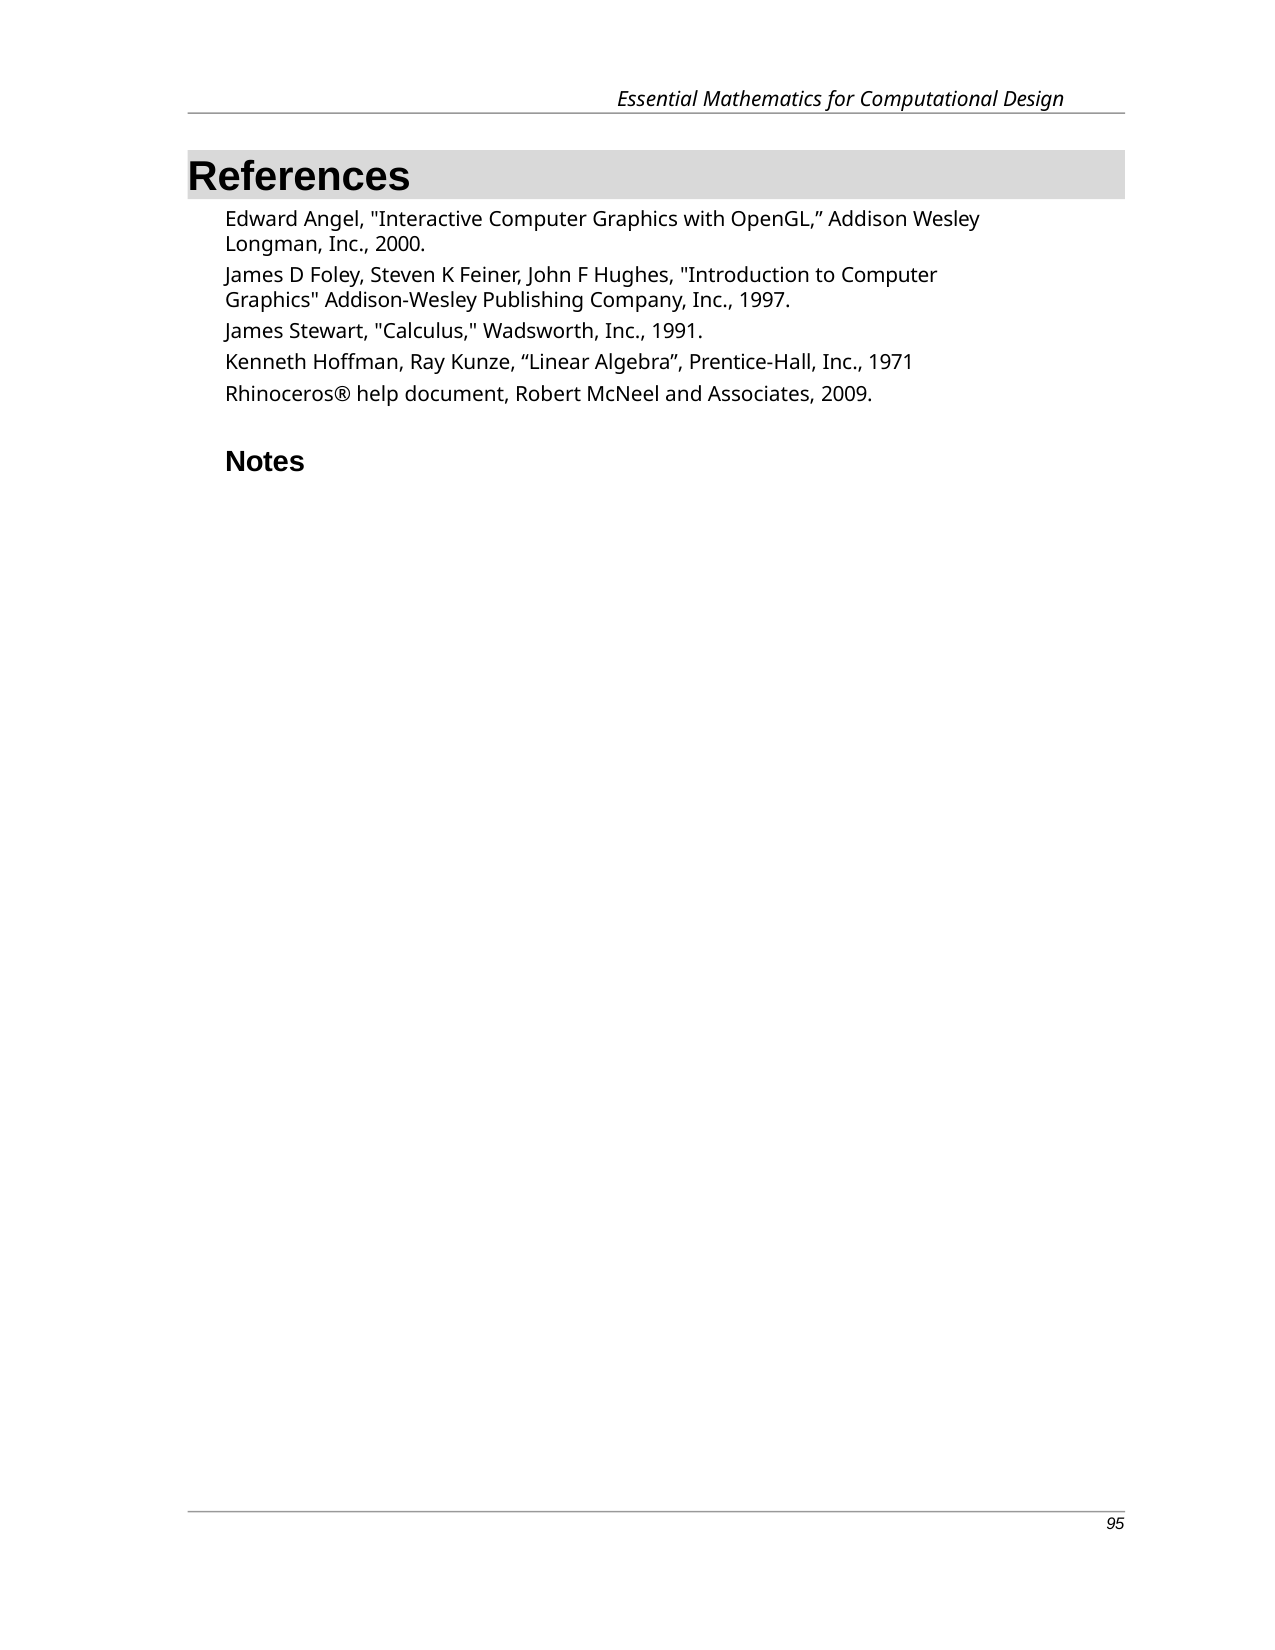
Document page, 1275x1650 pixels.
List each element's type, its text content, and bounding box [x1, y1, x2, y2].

slide_number 56 [1100, 1512, 1134, 1650]
text_box References [187, 150, 1125, 200]
text_box Essential Mathematics for Computational Design [615, 83, 1126, 111]
text_box Edward Angel, "Interactive Computer Graphics with OpenGL,” Addison Wesley Longman, Inc., 2000. James D Foley, Steven K Feiner, John F Hughes, "Introduction to Computer Graphics" Addison-Wesley Publishing Company, Inc., 1997. James Stewart, "Calculus," Wadsworth, Inc., 1991. Kenneth Hoffman, Ray Kunze, “Linear Algebra”, Prentice-Hall, Inc., 1971 Rhinoceros® help document, Robert McNeel and Associates, 2009. Notes [222, 203, 1048, 477]
